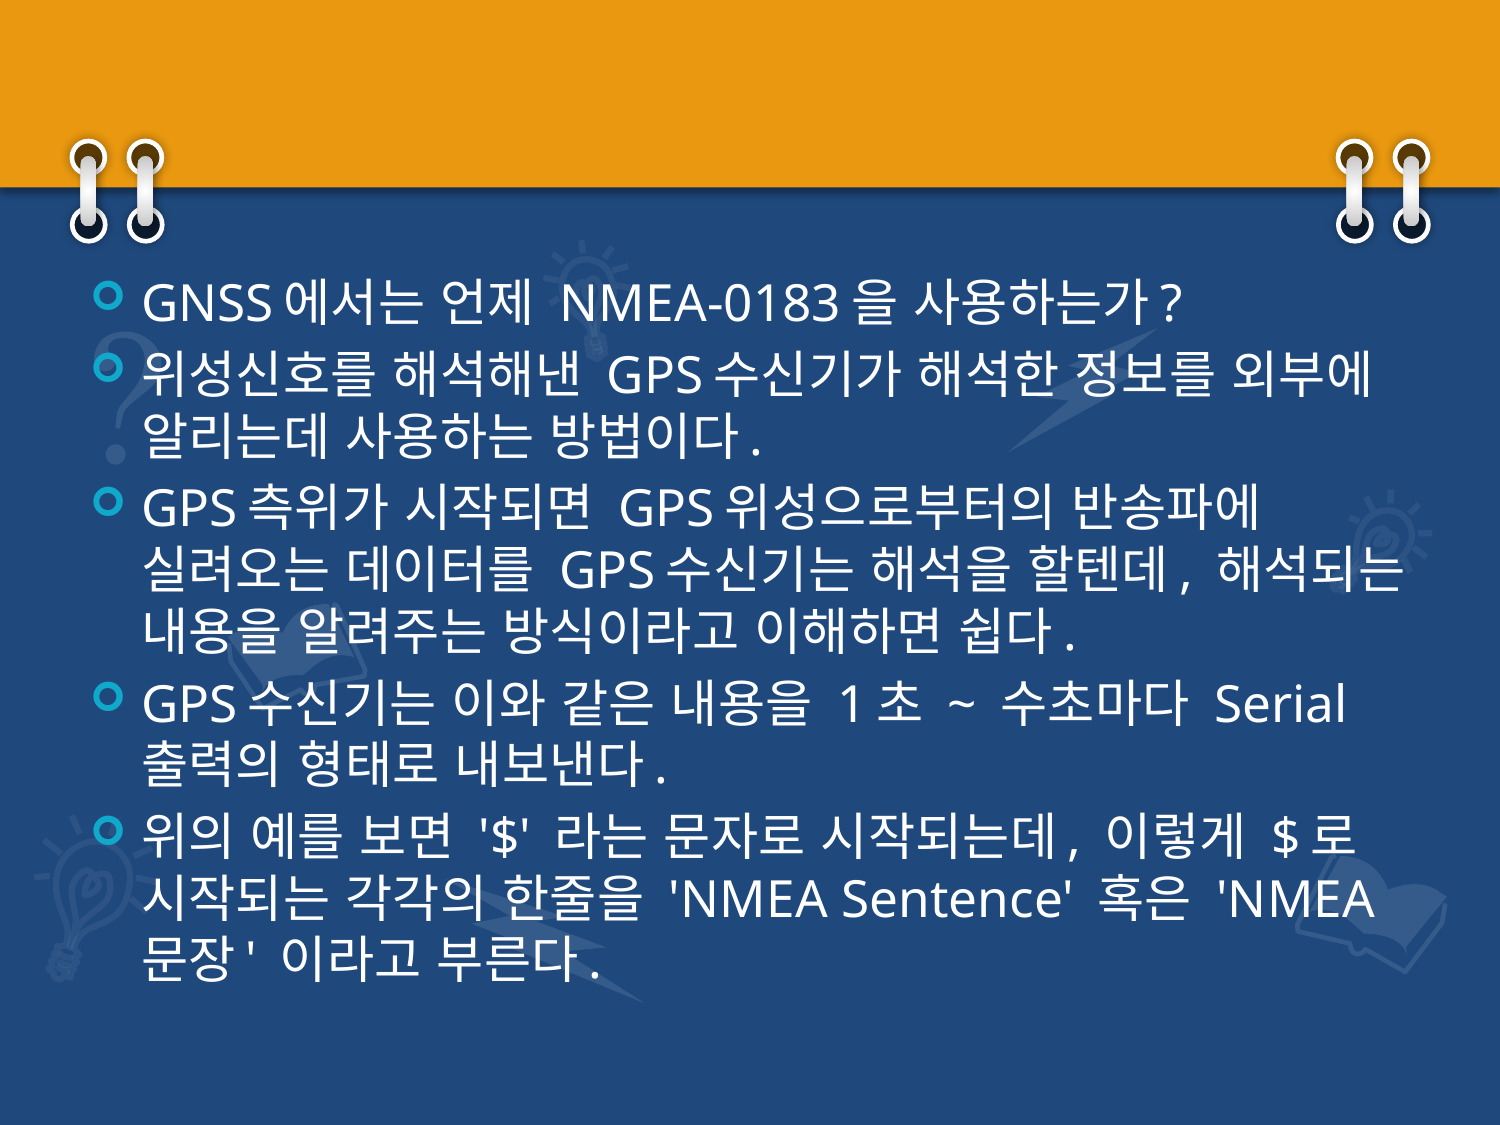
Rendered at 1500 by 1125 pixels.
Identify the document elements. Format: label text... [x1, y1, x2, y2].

list GNSS에서는 언제 NMEA-0183을 사용하는가? 위성신호를 해석해낸 GPS수신기가 해석한 정보를 외부에 알리는데 사용하는 방법이다. GPS측위가 시작되면 GPS위성으로부터의 반송파에 실려오는 데이터를 GPS수신기는 해석을 할텐데, 해석되는 내용을 알려주는 방식이라고 이해하면 쉽다. GPS수신기는 이와 같은 내용을 1초 ~ 수초마다 Serial 출력의 형태로 내보낸다. 위의 예를 보면 '$' 라는 문자로 시작되는데, 이렇게 $로 시작되는 각각의 한줄을 'NMEA Sentence' 혹은 'NMEA 문장' 이라고 부른다. [75, 262, 1425, 1005]
